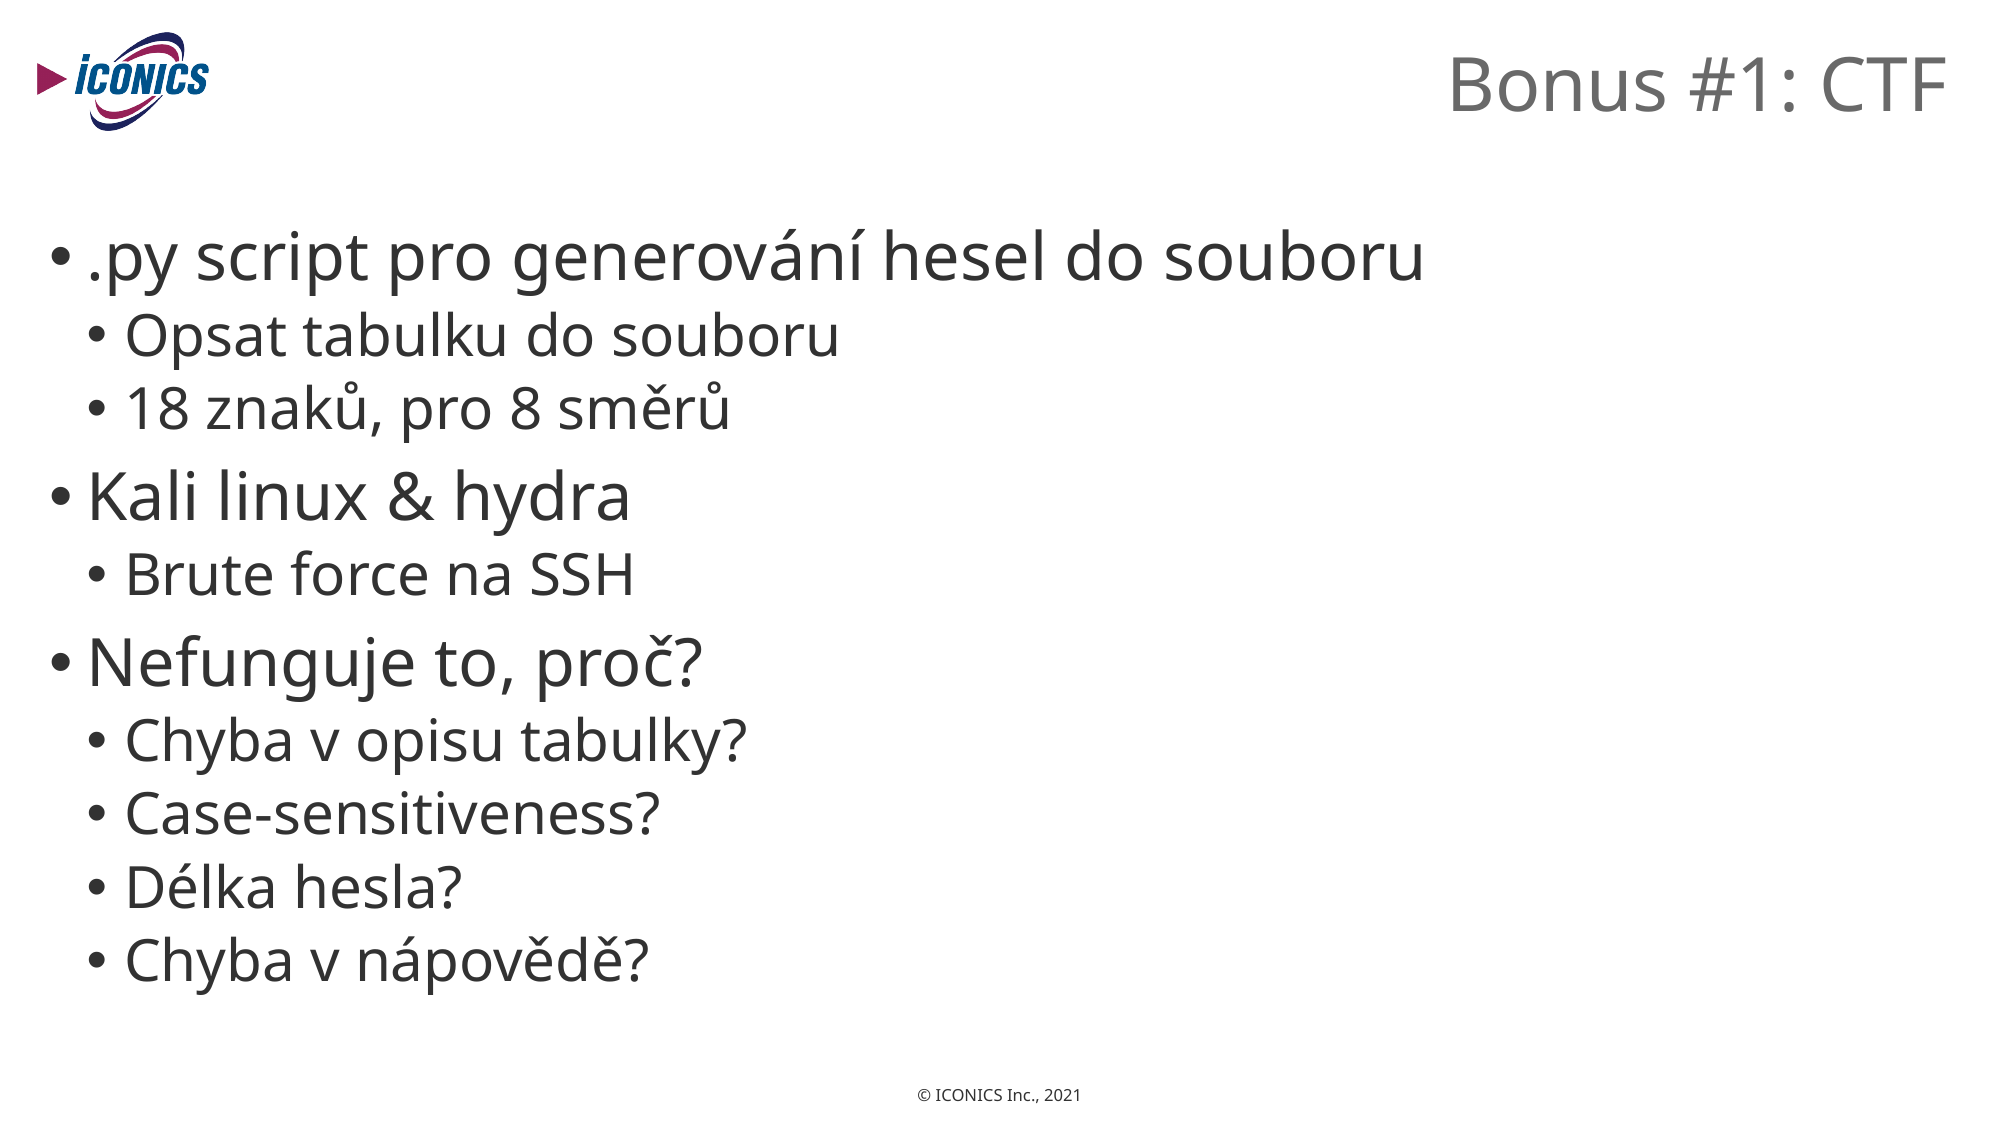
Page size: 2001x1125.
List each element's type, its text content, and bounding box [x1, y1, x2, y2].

list .py script pro generování hesel do souboru Opsat tabulku do souboru 18 znaků, pro 8 směrů Kali linux & hydra Brute force na SSH Nefunguje to, proč? Chyba v opisu tabulky? Case-sensitiveness? Délka hesla? Chyba v nápovědě? [34, 216, 1963, 1065]
title Bonus #1: CTF [270, 23, 1963, 150]
picture [37, 32, 209, 131]
